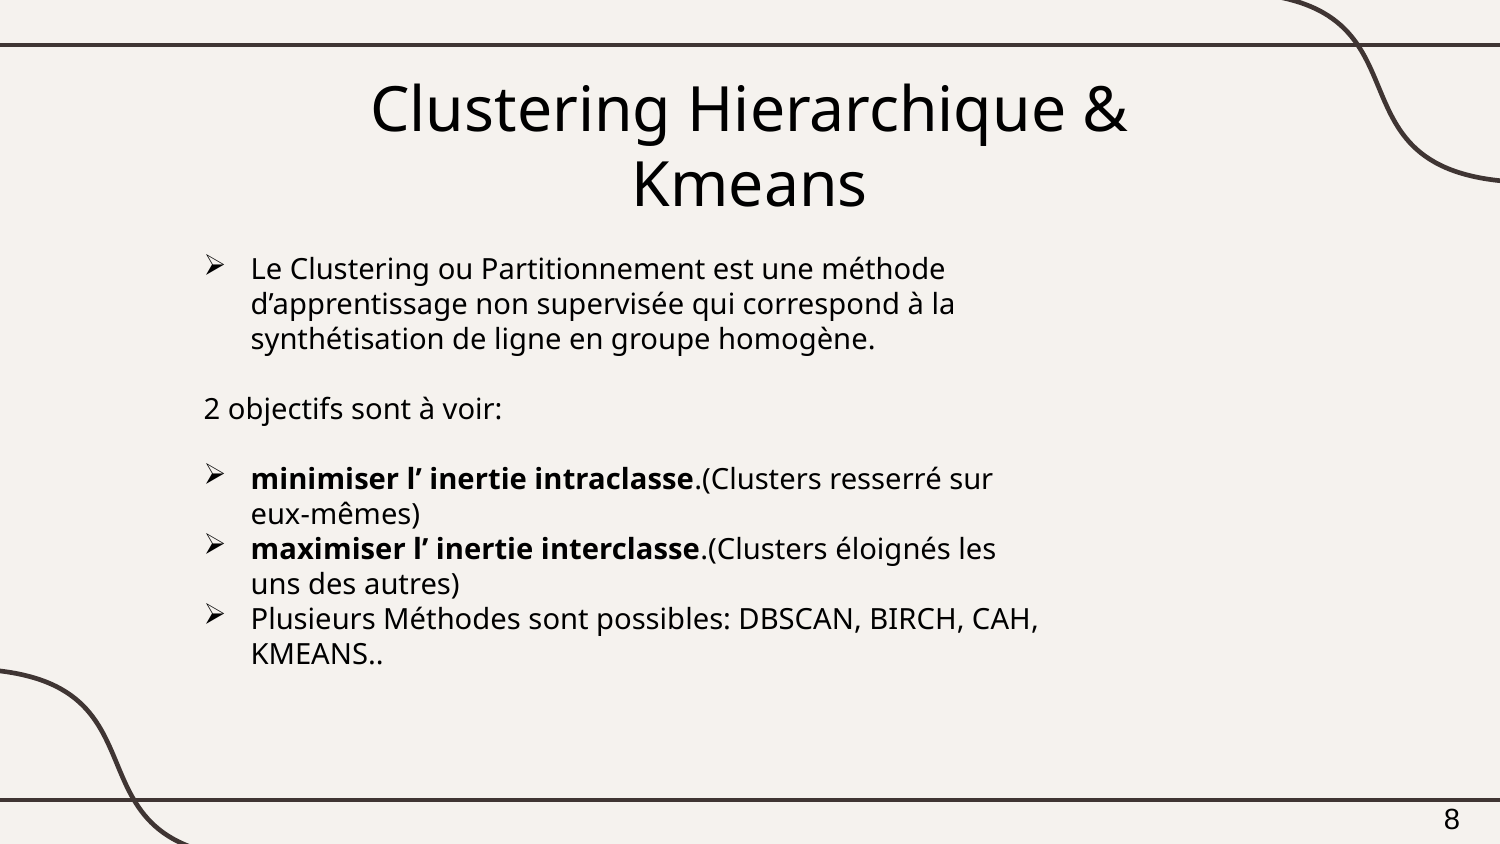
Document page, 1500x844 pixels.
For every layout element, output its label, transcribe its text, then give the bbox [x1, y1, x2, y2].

subtitle Le Clustering ou Partitionnement est une méthode d’apprentissage non supervisée qui correspond à la synthétisation de ligne en groupe homogène. 2 objectifs sont à voir: minimiser l’ inertie intraclasse.(Clusters resserré sur eux-mêmes) maximiser l’ inertie interclasse.(Clusters éloignés les uns des autres) Plusieurs Méthodes sont possibles: DBSCAN, BIRCH, CAH, KMEANS.. [188, 235, 1068, 626]
title Clustering Hierarchique & Kmeans [284, 53, 1216, 148]
text_box 8 [1428, 793, 1487, 843]
